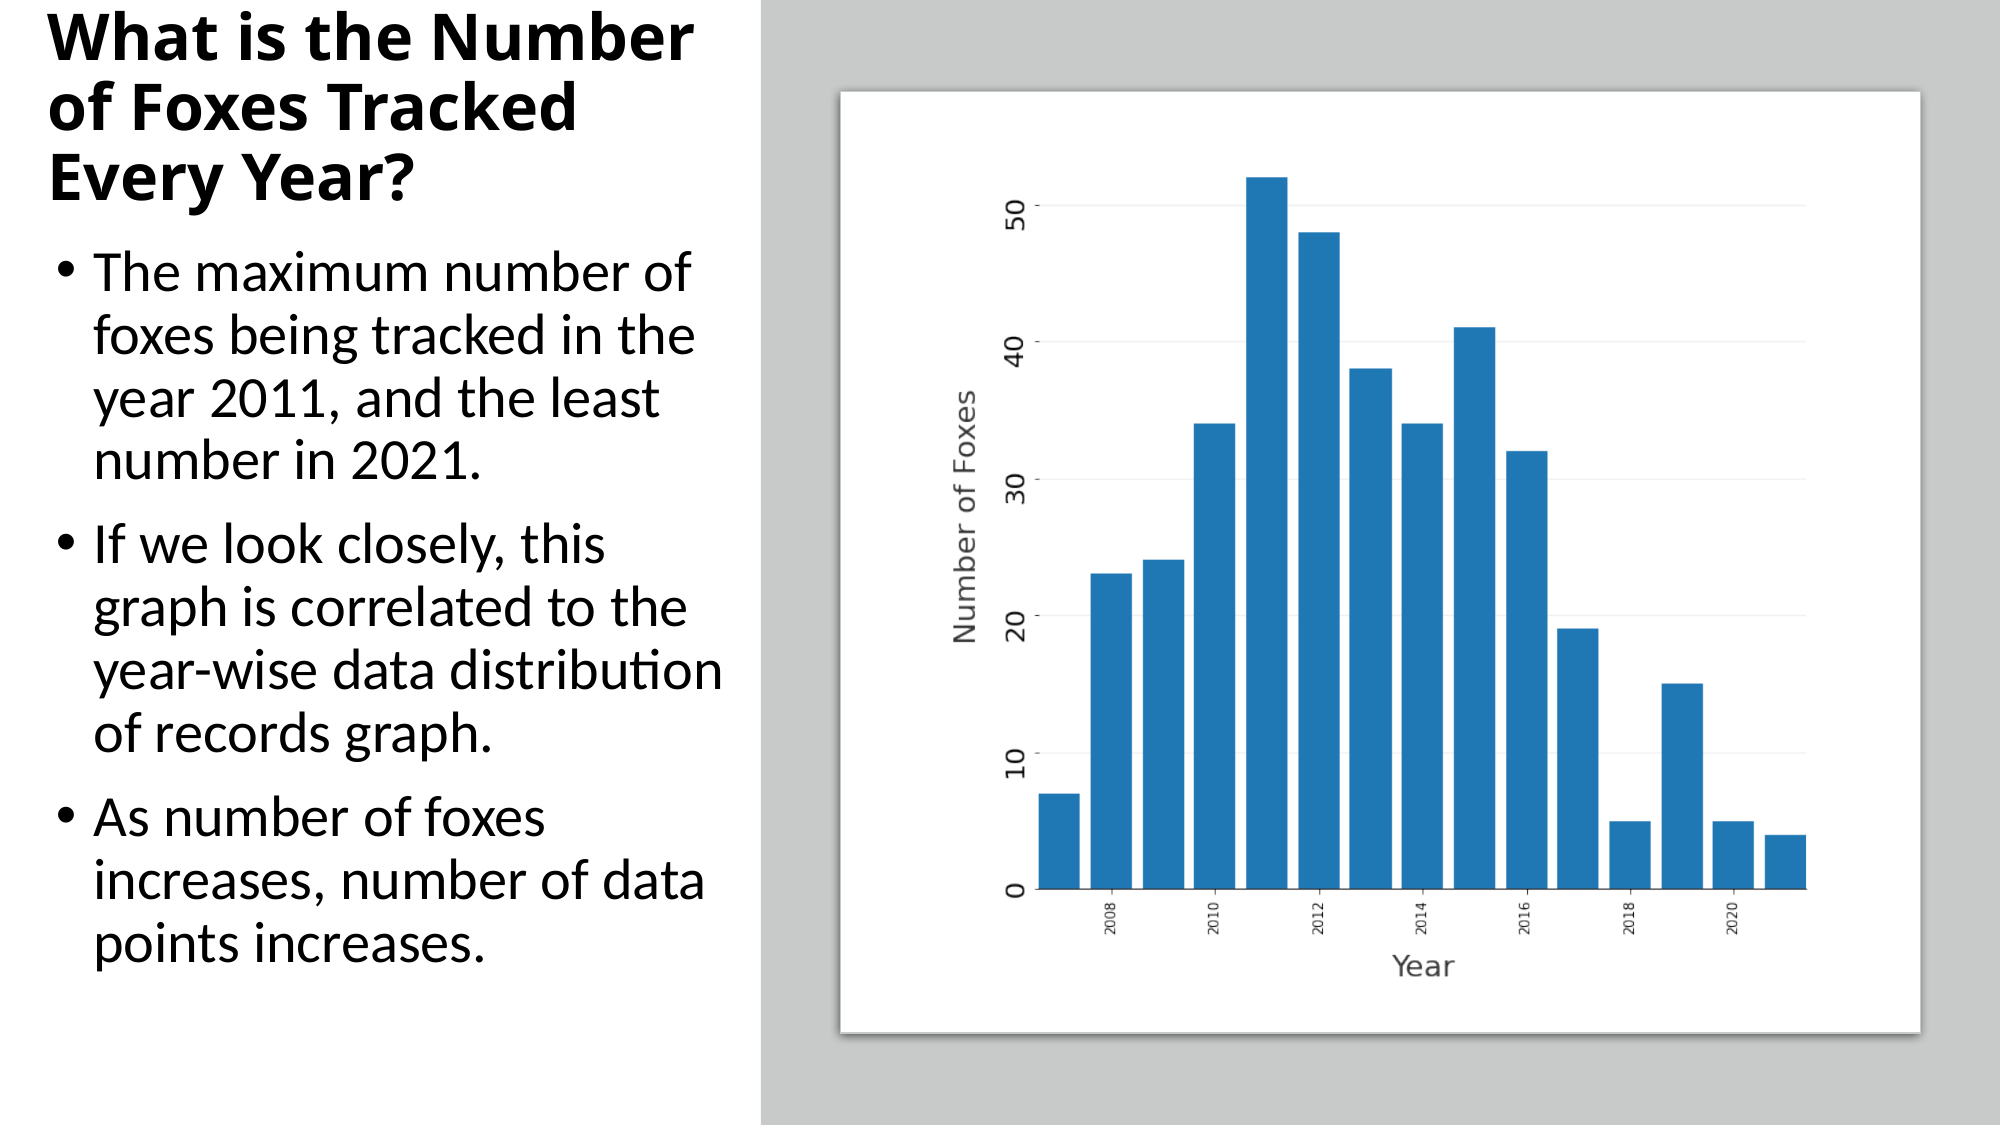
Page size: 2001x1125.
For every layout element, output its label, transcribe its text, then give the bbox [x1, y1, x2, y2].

list The maximum number of foxes being tracked in the year 2011, and the least number in 2021. If we look closely, this graph is correlated to the year-wise data distribution of records graph. As number of foxes increases, number of data points increases. [40, 233, 752, 855]
picture [945, 132, 1816, 992]
text_box [760, 0, 2000, 1125]
title What is the Number of Foxes Tracked Every Year? [32, 0, 760, 243]
text_box [839, 90, 1922, 1034]
